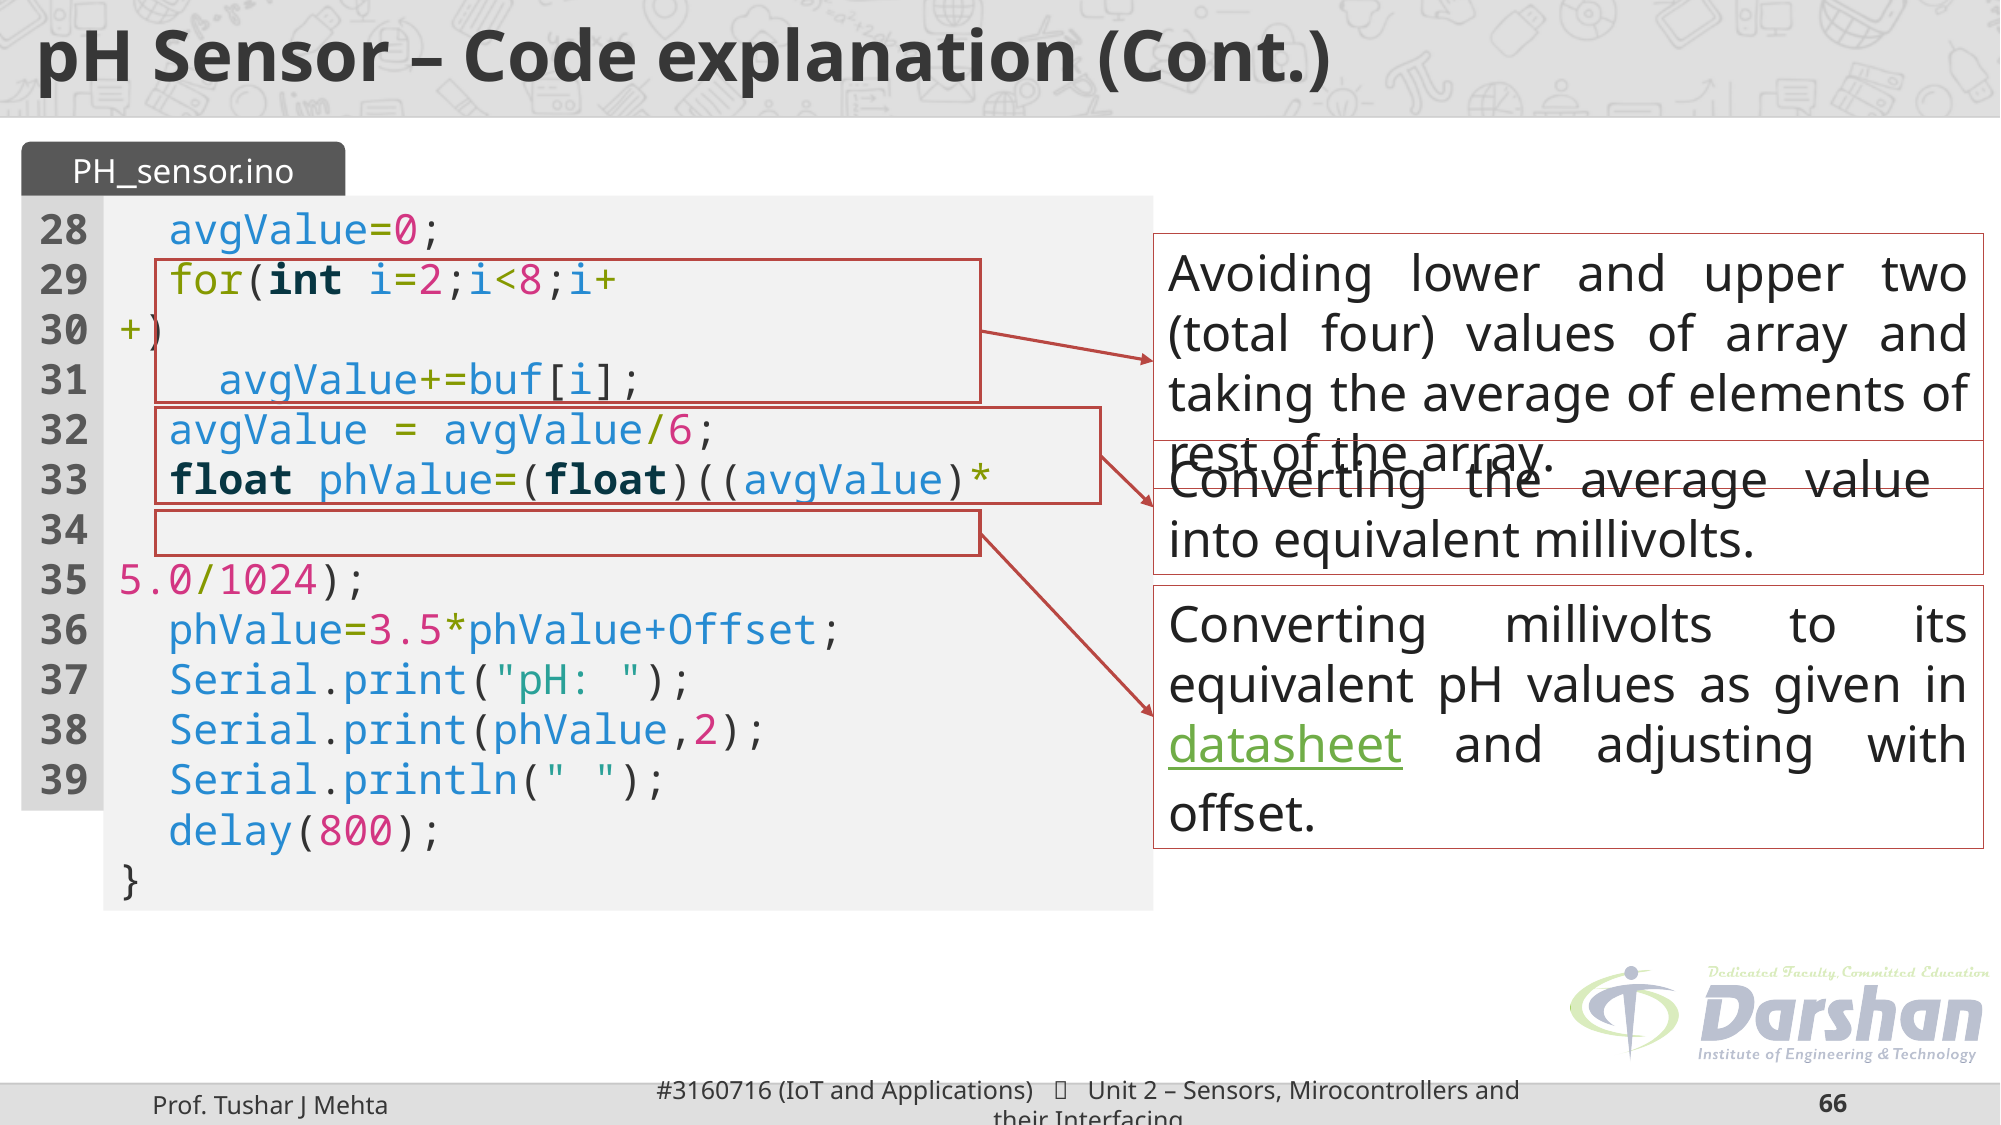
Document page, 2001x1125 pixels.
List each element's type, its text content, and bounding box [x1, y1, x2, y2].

text_box [154, 259, 980, 403]
text_box [154, 406, 1101, 504]
text_box 28 29 30 31 32 33 34 35 36 37 38 39 [21, 197, 104, 811]
text_box avgValue=0; for(int i=2;i<8;i++) avgValue+=buf[i]; avgValue = avgValue/6; float phValue=(float)((avgValue)* 5.0/1024); phValue=3.5*phValue+Offset; Serial.print("pH: "); Serial.print(phValue,2); Serial.println(" "); delay(800); } [103, 195, 1154, 911]
title pH Sensor – Code explanation (Cont.) [0, 0, 2000, 117]
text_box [980, 533, 1984, 783]
text_box PH_sensor.ino [20, 140, 347, 197]
text_box [154, 510, 981, 557]
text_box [980, 233, 1984, 431]
title ARM Register Organization - SFRs [1570, 966, 1990, 1063]
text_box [1100, 439, 1984, 533]
